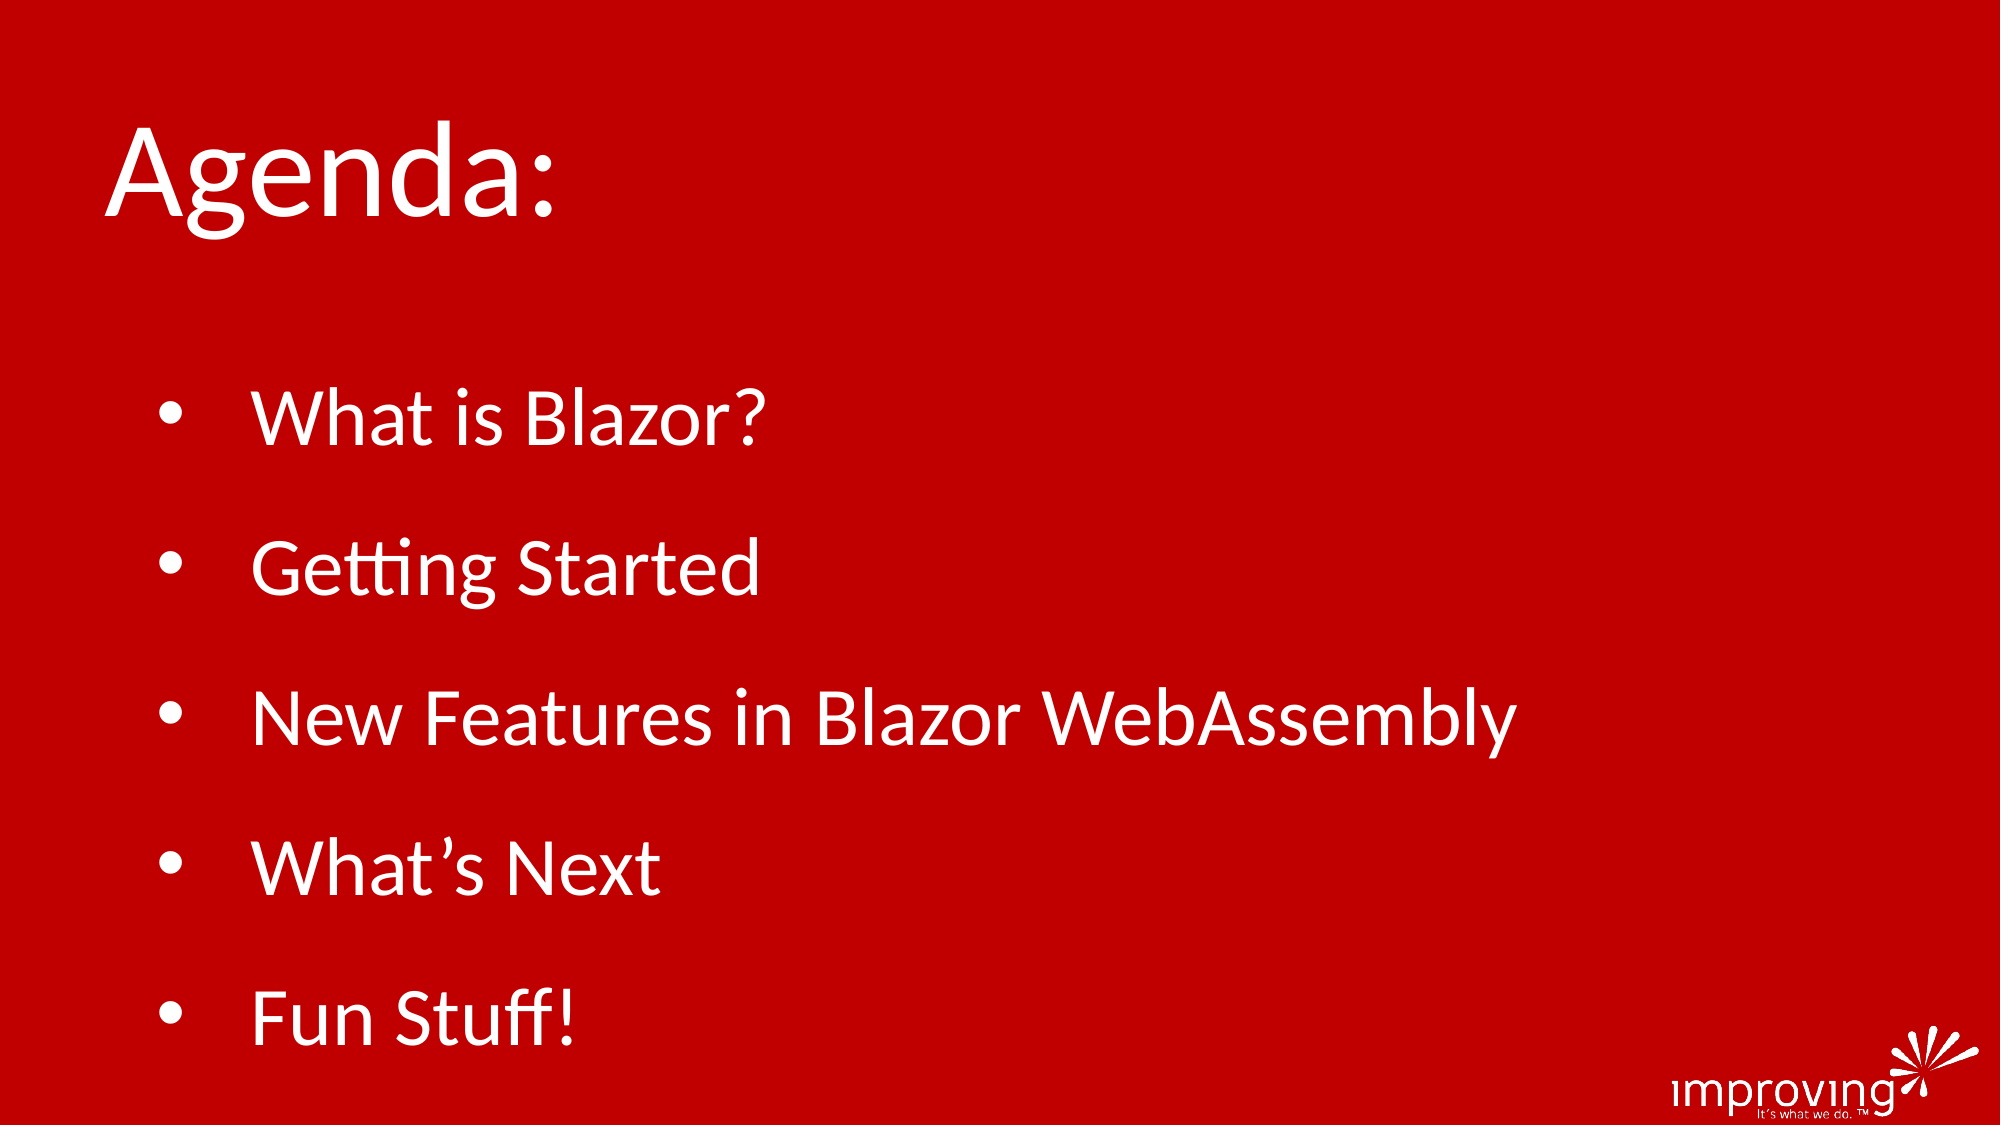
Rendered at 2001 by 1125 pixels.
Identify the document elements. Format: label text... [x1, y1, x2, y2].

text_box What is Blazor? Getting Started New Features in Blazor WebAssembly What’s Next Fun Stuff! [141, 304, 1874, 1070]
picture [1650, 948, 2000, 1125]
text_box Agenda: [89, 71, 642, 252]
